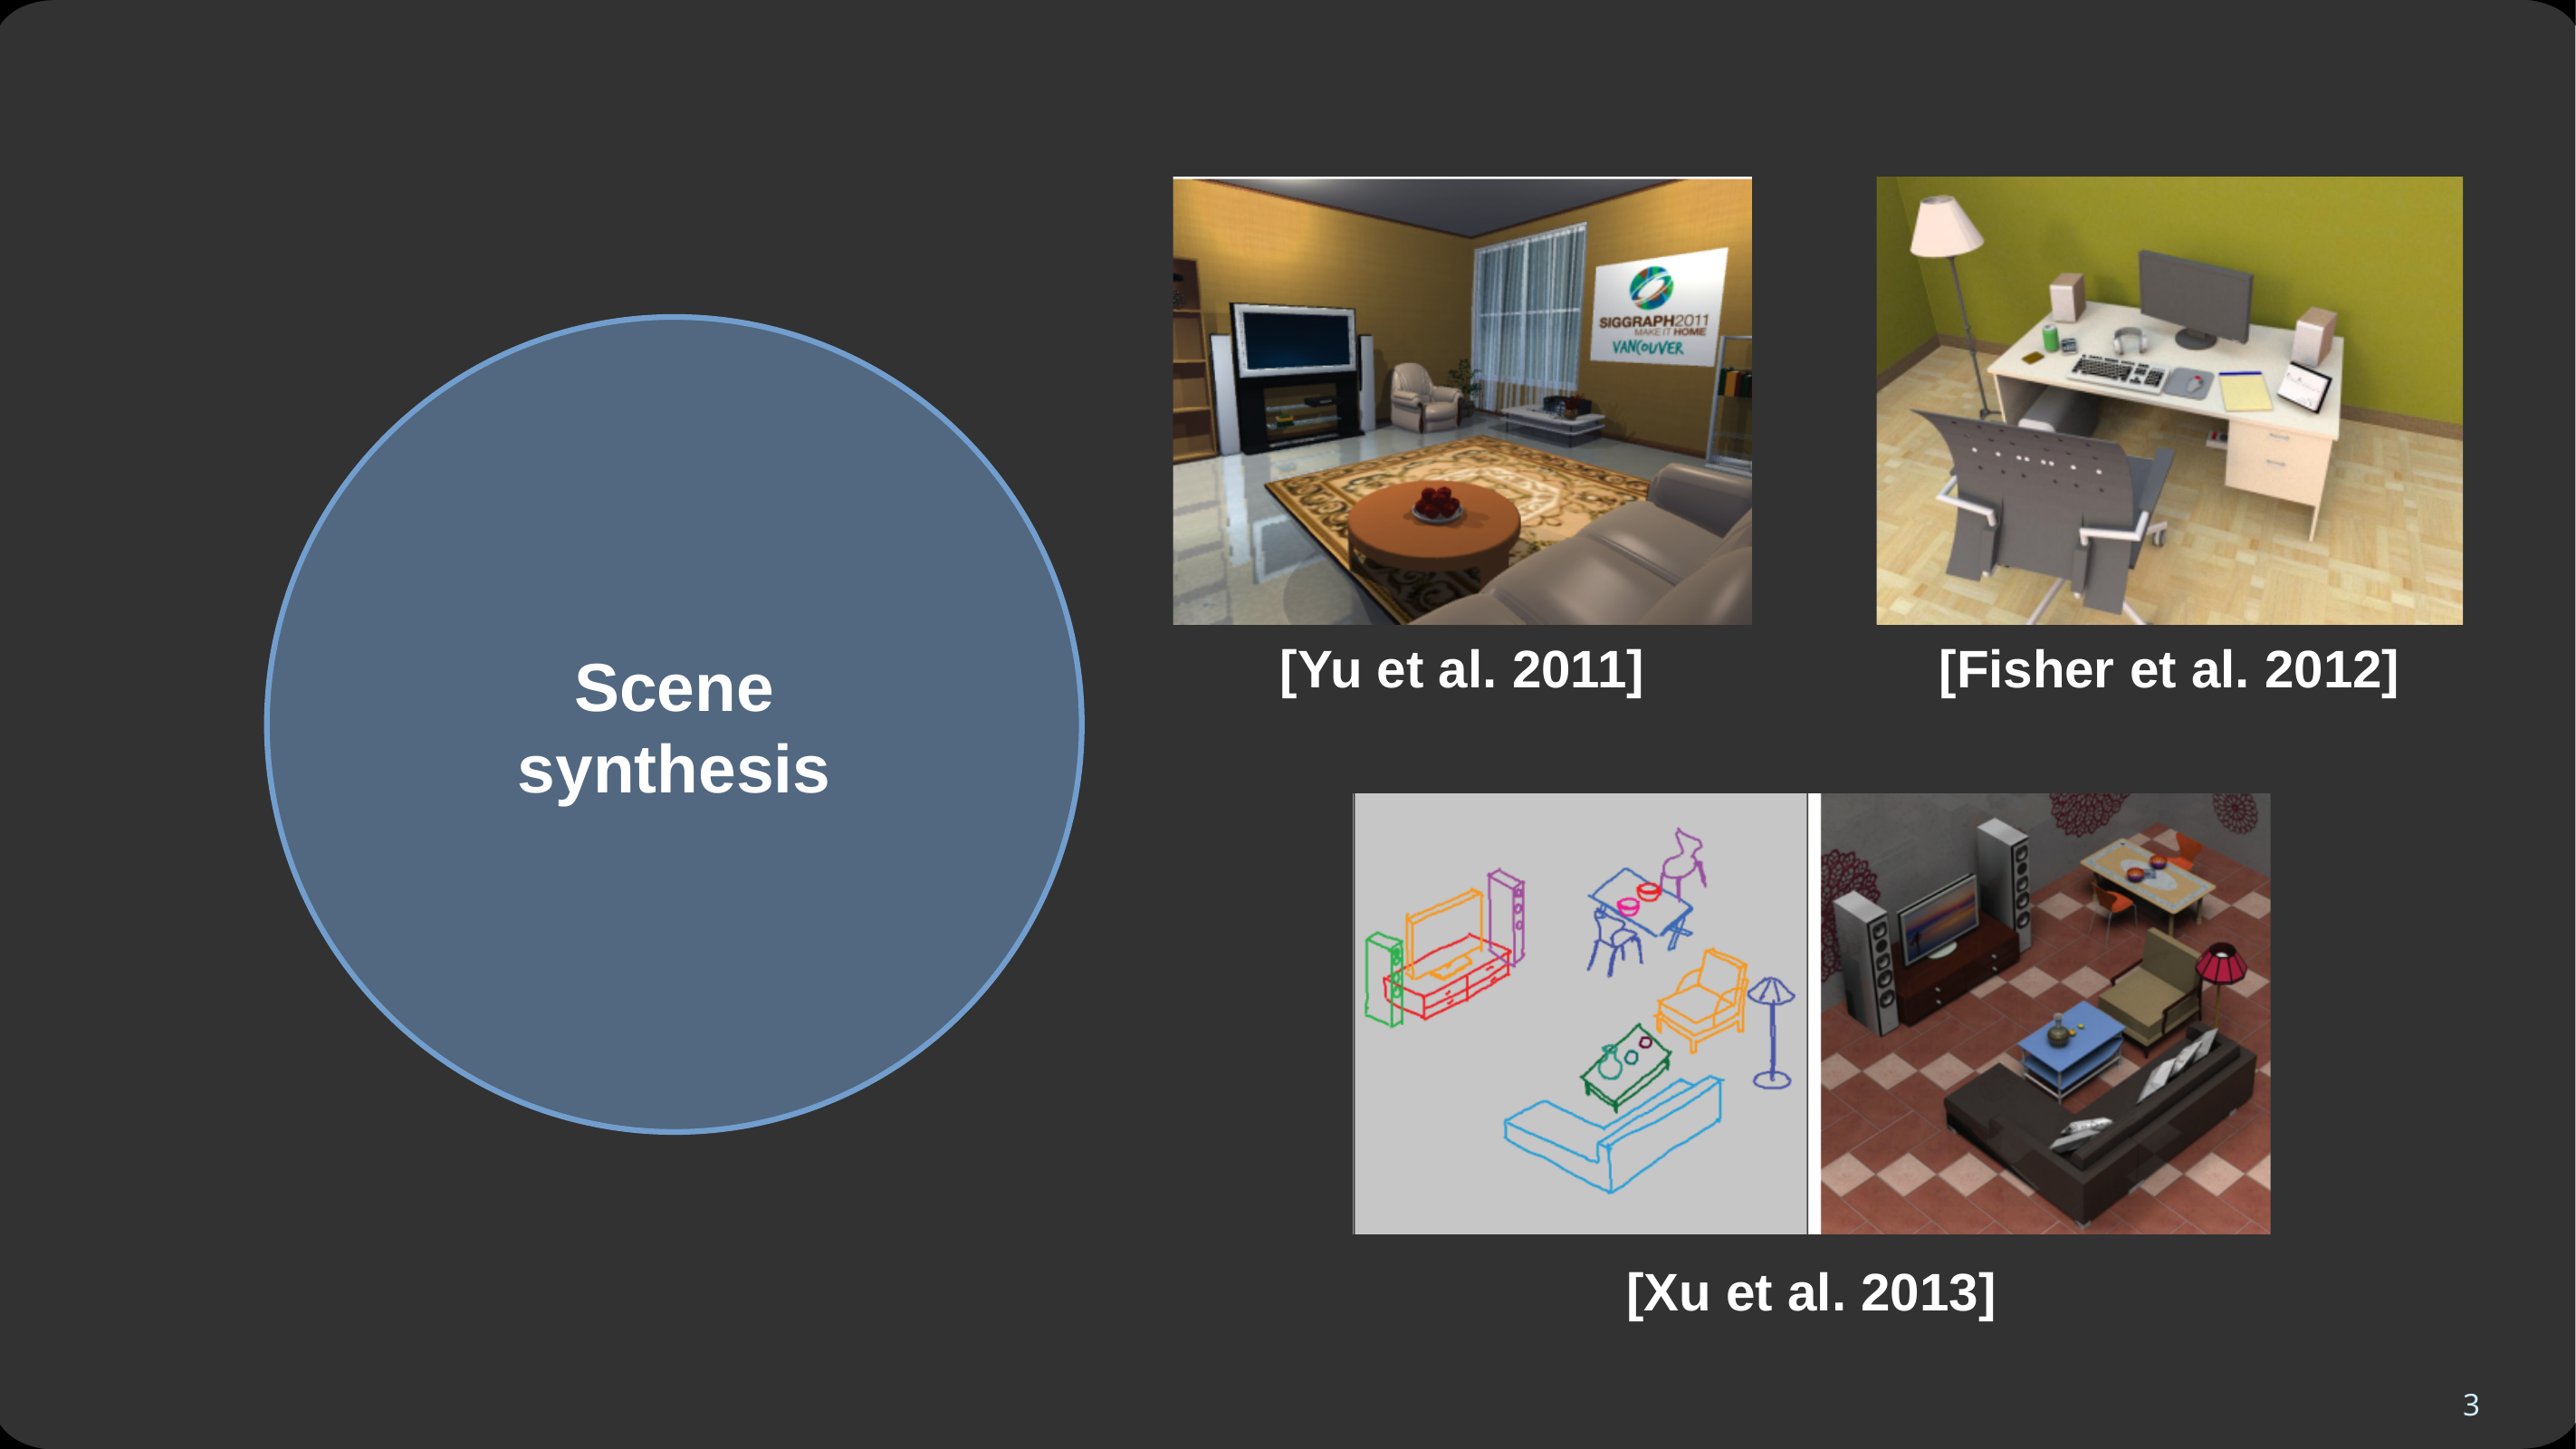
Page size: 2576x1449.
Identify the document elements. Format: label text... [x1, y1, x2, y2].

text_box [1173, 177, 1753, 710]
slide_number 3 [2440, 1376, 2491, 1434]
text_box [1353, 793, 2271, 1333]
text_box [1876, 177, 2464, 710]
text_box Scene synthesis [266, 316, 1082, 1132]
